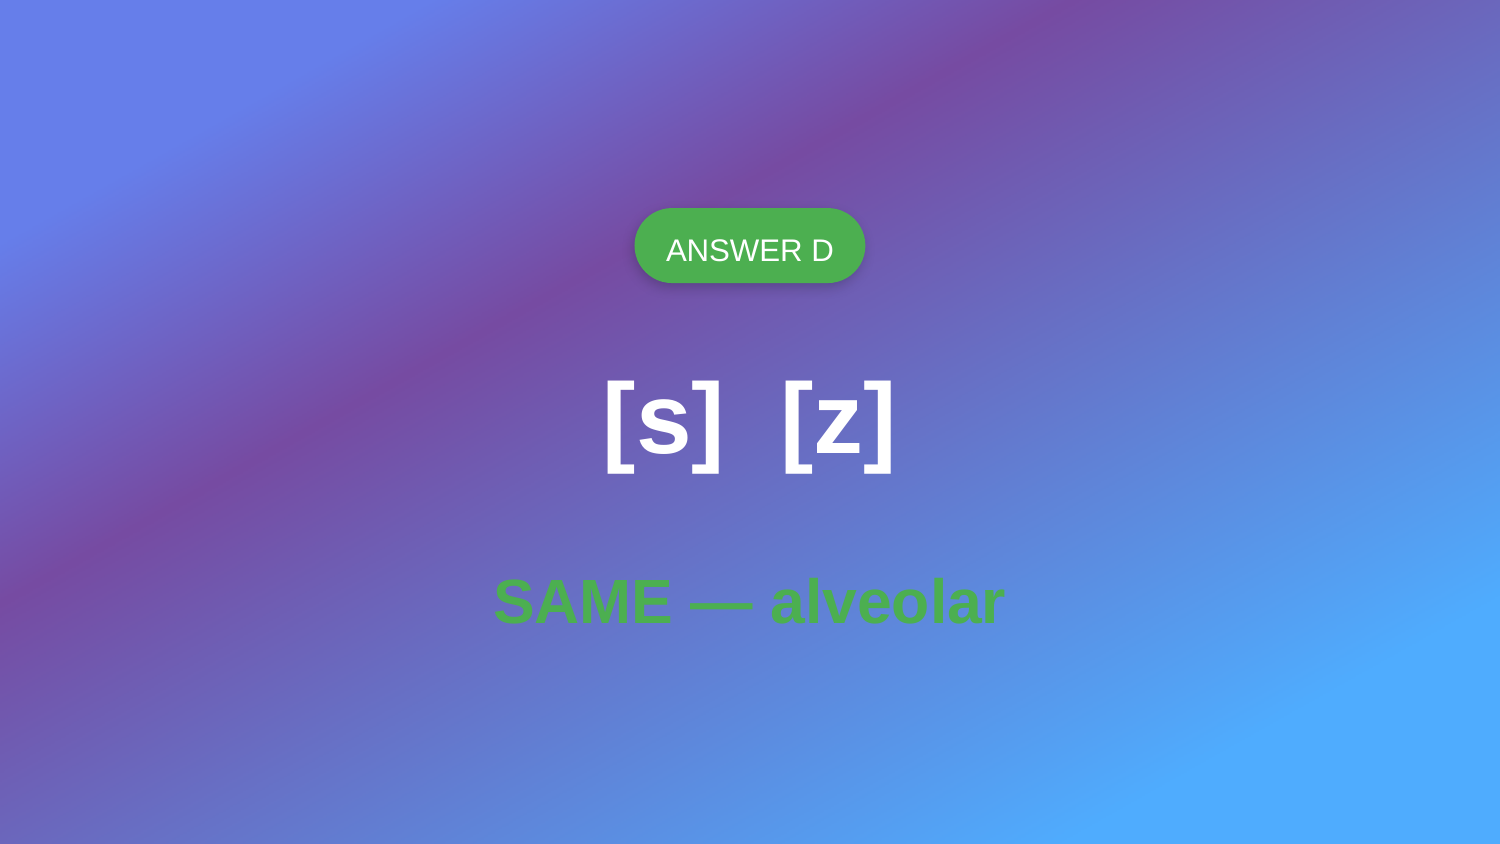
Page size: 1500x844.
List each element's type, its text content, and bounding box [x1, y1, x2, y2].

text_box [s] [z] [569, 333, 931, 474]
text_box ANSWER D [664, 223, 836, 268]
picture [0, 0, 1500, 844]
text_box [634, 208, 866, 284]
text_box SAME — alveolar [487, 548, 1013, 636]
